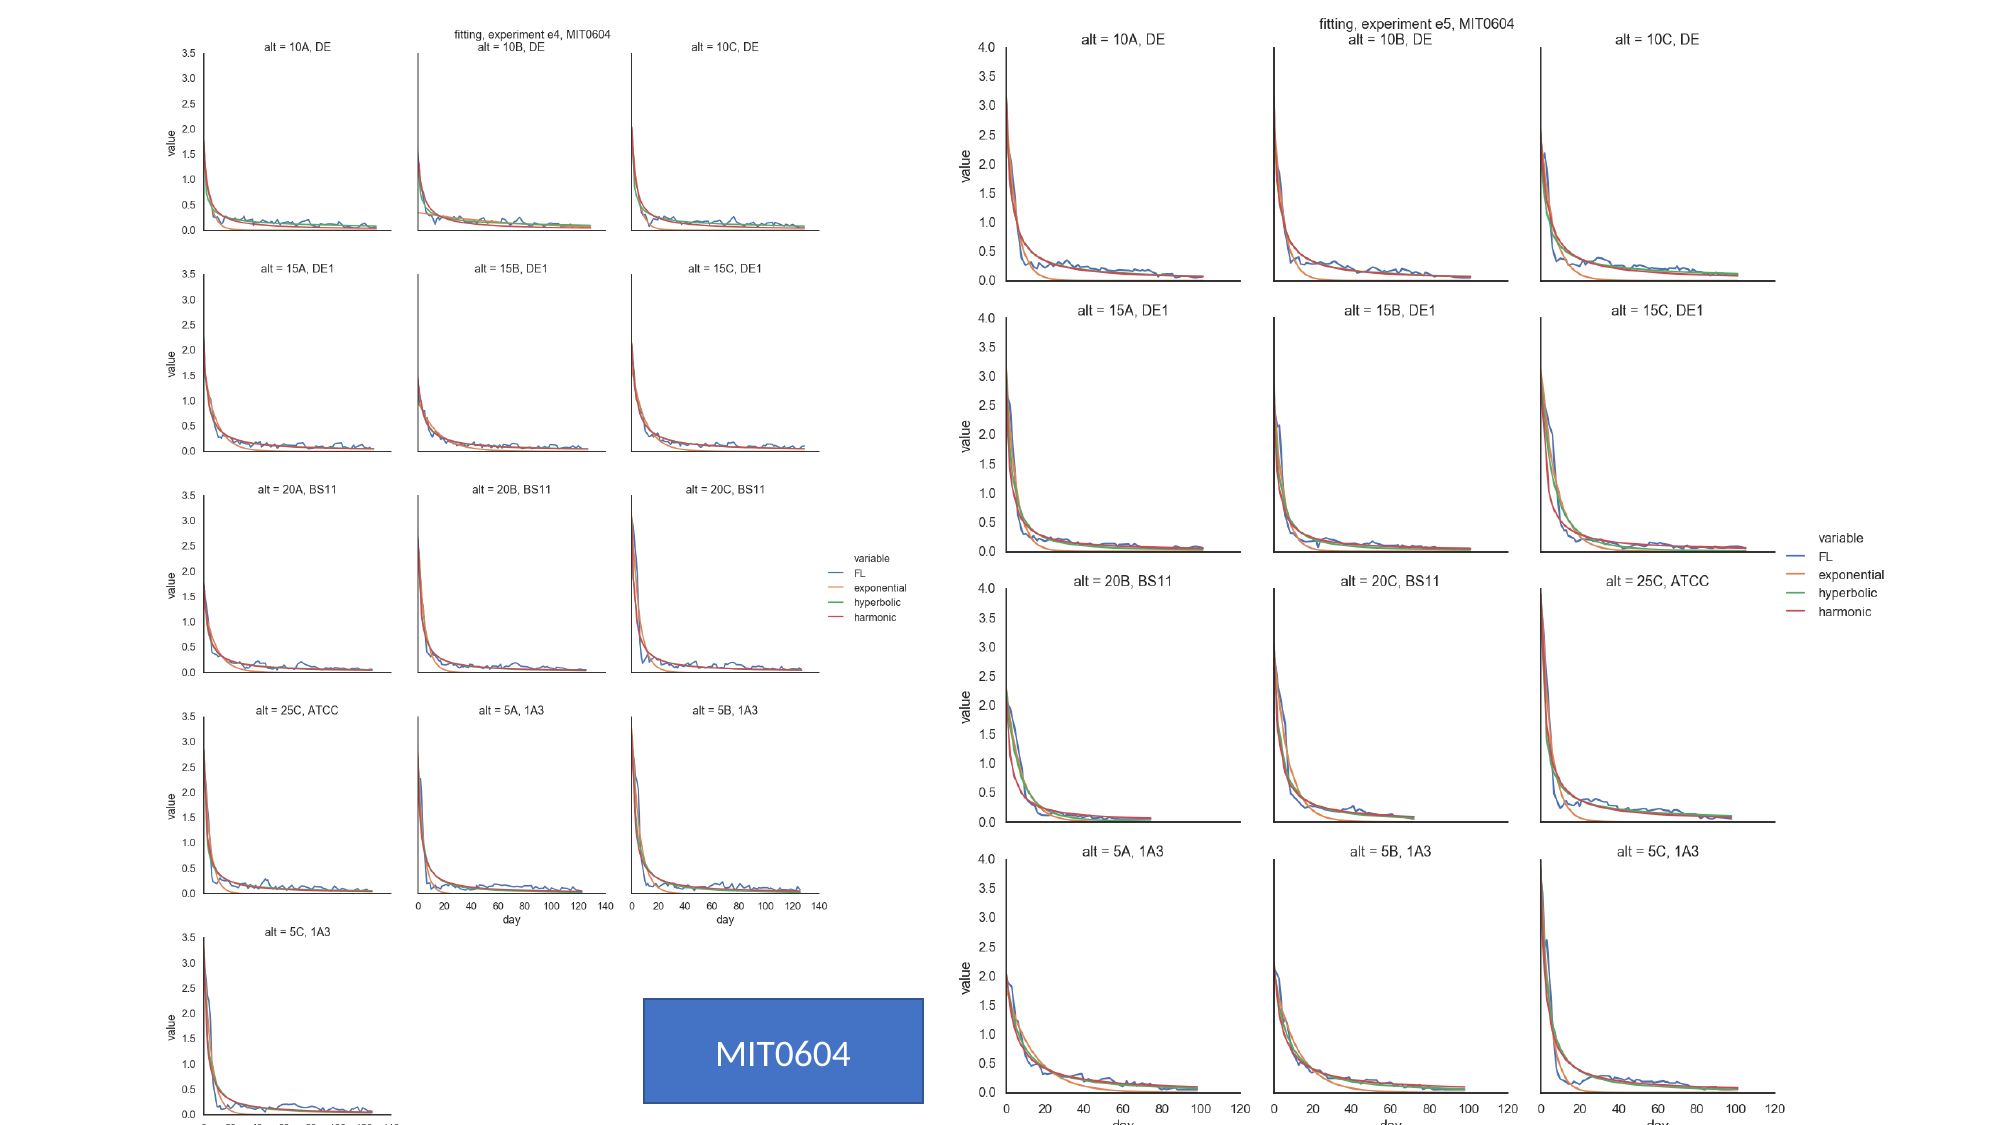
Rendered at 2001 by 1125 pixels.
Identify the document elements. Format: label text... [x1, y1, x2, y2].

picture [162, 25, 916, 1125]
picture [954, 12, 1896, 1125]
text_box MIT0604 [916, 998, 924, 1104]
